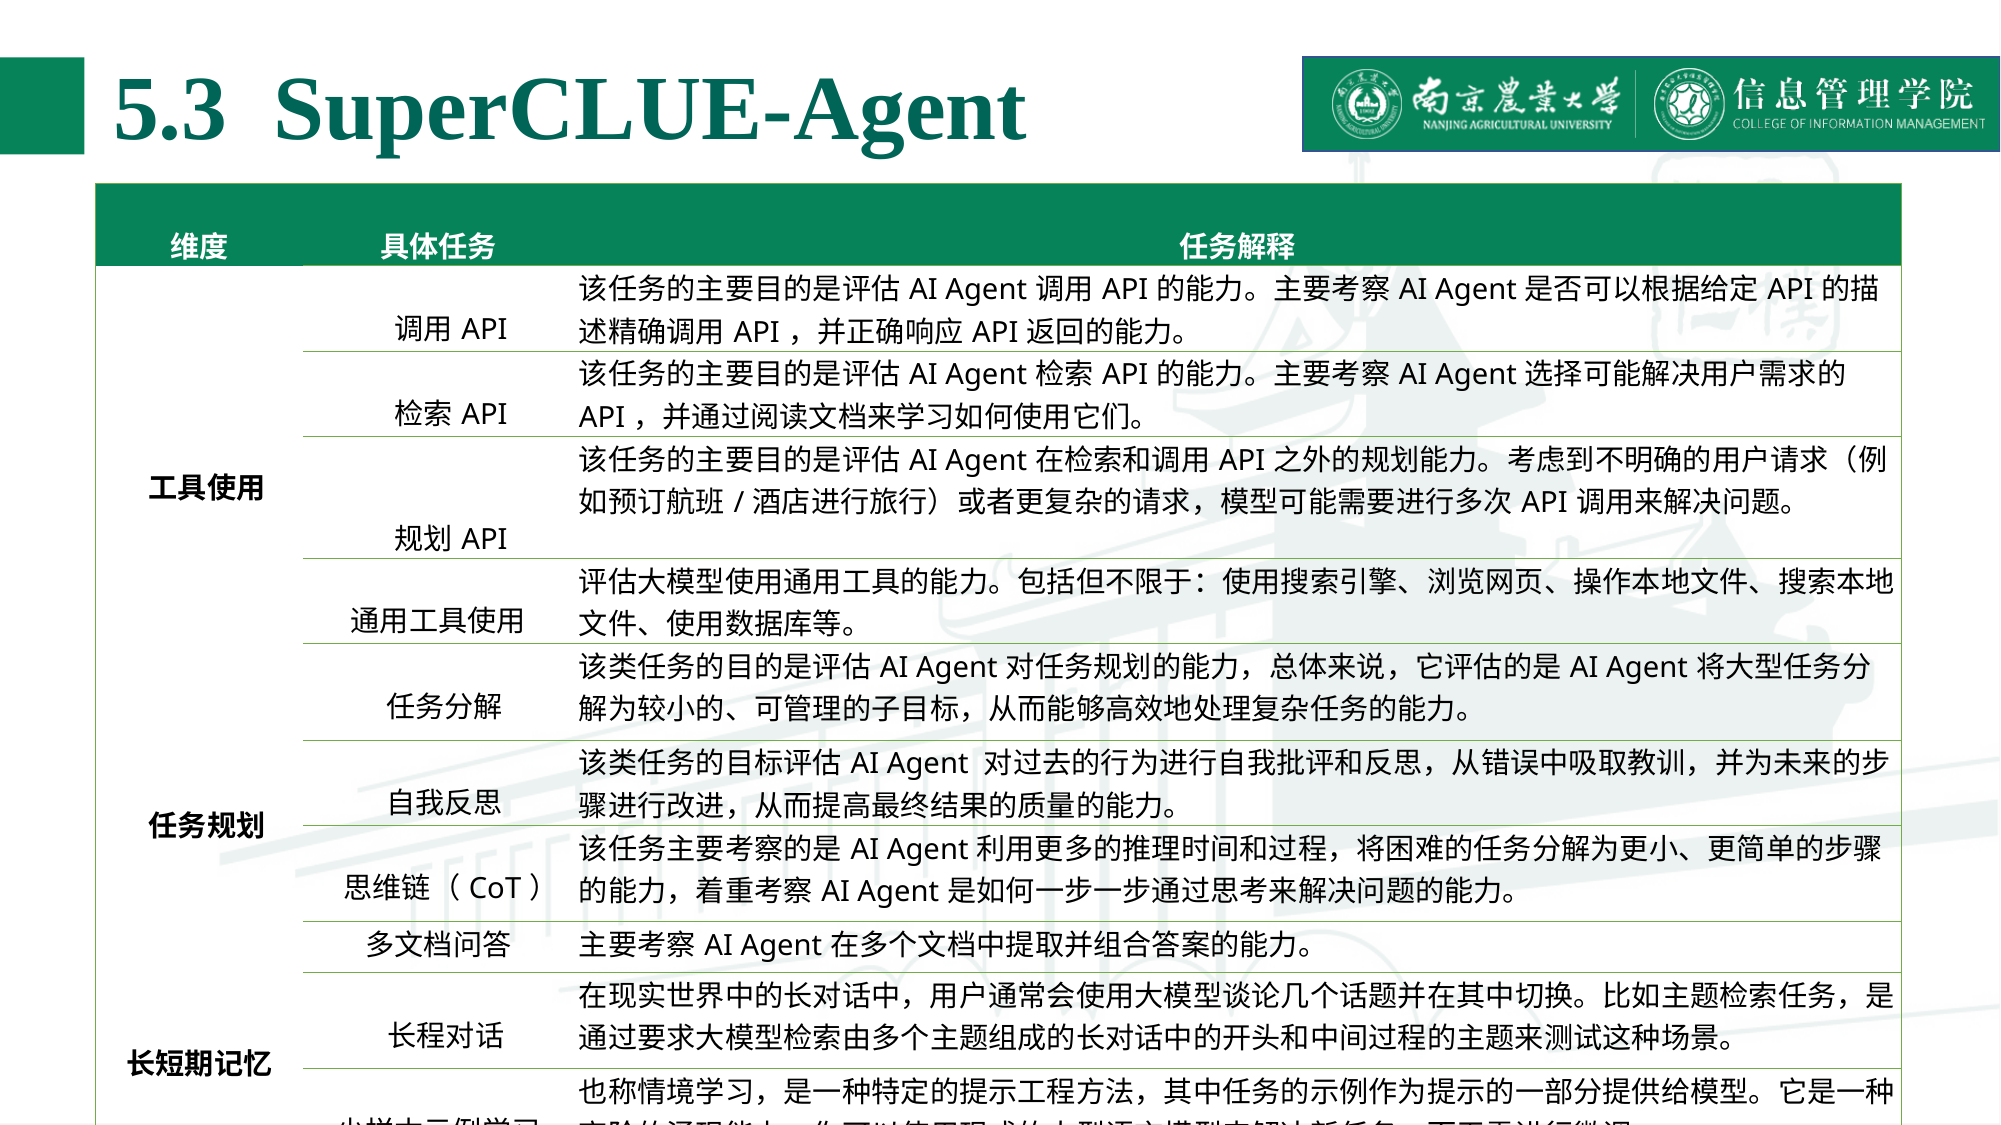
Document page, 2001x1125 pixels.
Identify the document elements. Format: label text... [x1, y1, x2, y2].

table_cell 思维链（CoT） [303, 826, 573, 921]
table_cell 调用API [303, 266, 573, 351]
table_cell 该类任务的目的是评估AI Agent对任务规划的能力，总体来说，它评估的是AI Agent将大型任务分解为较小的、可管理的子目标，从而能够高效地处理复杂任务的能力。 [573, 644, 1901, 740]
table_cell 该任务的主要目的是评估AI Agent检索API的能力。主要考察AI Agent选择可能解决用户需求的API，并通过阅读文档来学习如何使用它们。 [573, 352, 1901, 436]
table_cell 检索API [303, 352, 573, 436]
table_cell 该任务的主要目的是评估AI Agent在检索和调用API之外的规划能力。考虑到不明确的用户请求（例如预订航班/酒店进行旅行）或者更复杂的请求，模型可能需要进行多次API调用来解决问题。 [573, 437, 1901, 558]
table_cell 也称情境学习，是一种特定的提示工程方法，其中任务的示例作为提示的一部分提供给模型。它是一种高阶的涌现能力，你可以使用现成的大型语言模型来解决新任务，而无需进行微调。 [573, 1069, 1901, 1125]
table_cell 在现实世界中的长对话中，用户通常会使用大模型谈论几个话题并在其中切换。比如主题检索任务，是通过要求大模型检索由多个主题组成的长对话中的开头和中间过程的主题来测试这种场景。 [573, 973, 1901, 1068]
table_cell 该任务主要考察的是AI Agent利用更多的推理时间和过程，将困难的任务分解为更小、更简单的步骤的能力，着重考察AI Agent是如何一步一步通过思考来解决问题的能力。 [573, 826, 1901, 921]
table_cell 任务分解 [303, 644, 573, 740]
table_cell 自我反思 [303, 741, 573, 825]
title 5.3 SuperCLUE-Agent [98, 32, 1248, 183]
table_cell 任务规划 [96, 643, 303, 922]
picture [1332, 68, 1985, 140]
table_cell 通用工具使用 [303, 559, 573, 643]
table_header 维度 [96, 184, 303, 266]
table_cell 工具使用 [96, 266, 303, 643]
table_cell 该任务的主要目的是评估AI Agent调用API的能力。主要考察AI Agent是否可以根据给定API的描述精确调用API，并正确响应API返回的能力。 [573, 266, 1901, 351]
table_cell 多文档问答 [303, 922, 573, 972]
table_cell 规划API [303, 437, 573, 558]
table_header 任务解释 [573, 184, 1901, 265]
table_cell 长程对话 [303, 973, 573, 1068]
table_cell 该类任务的目标评估AI Agent 对过去的行为进行自我批评和反思，从错误中吸取教训，并为未来的步骤进行改进，从而提高最终结果的质量的能力。 [573, 741, 1901, 825]
table_header 具体任务 [303, 184, 573, 265]
table_cell 少样本示例学习 [303, 1069, 573, 1125]
table_cell 评估大模型使用通用工具的能力。包括但不限于：使用搜索引擎、浏览网页、操作本地文件、搜索本地文件、使用数据库等。 [573, 559, 1901, 643]
table_cell 主要考察AI Agent在多个文档中提取并组合答案的能力。 [573, 922, 1901, 972]
table_cell 长短期记忆 [96, 922, 303, 1125]
